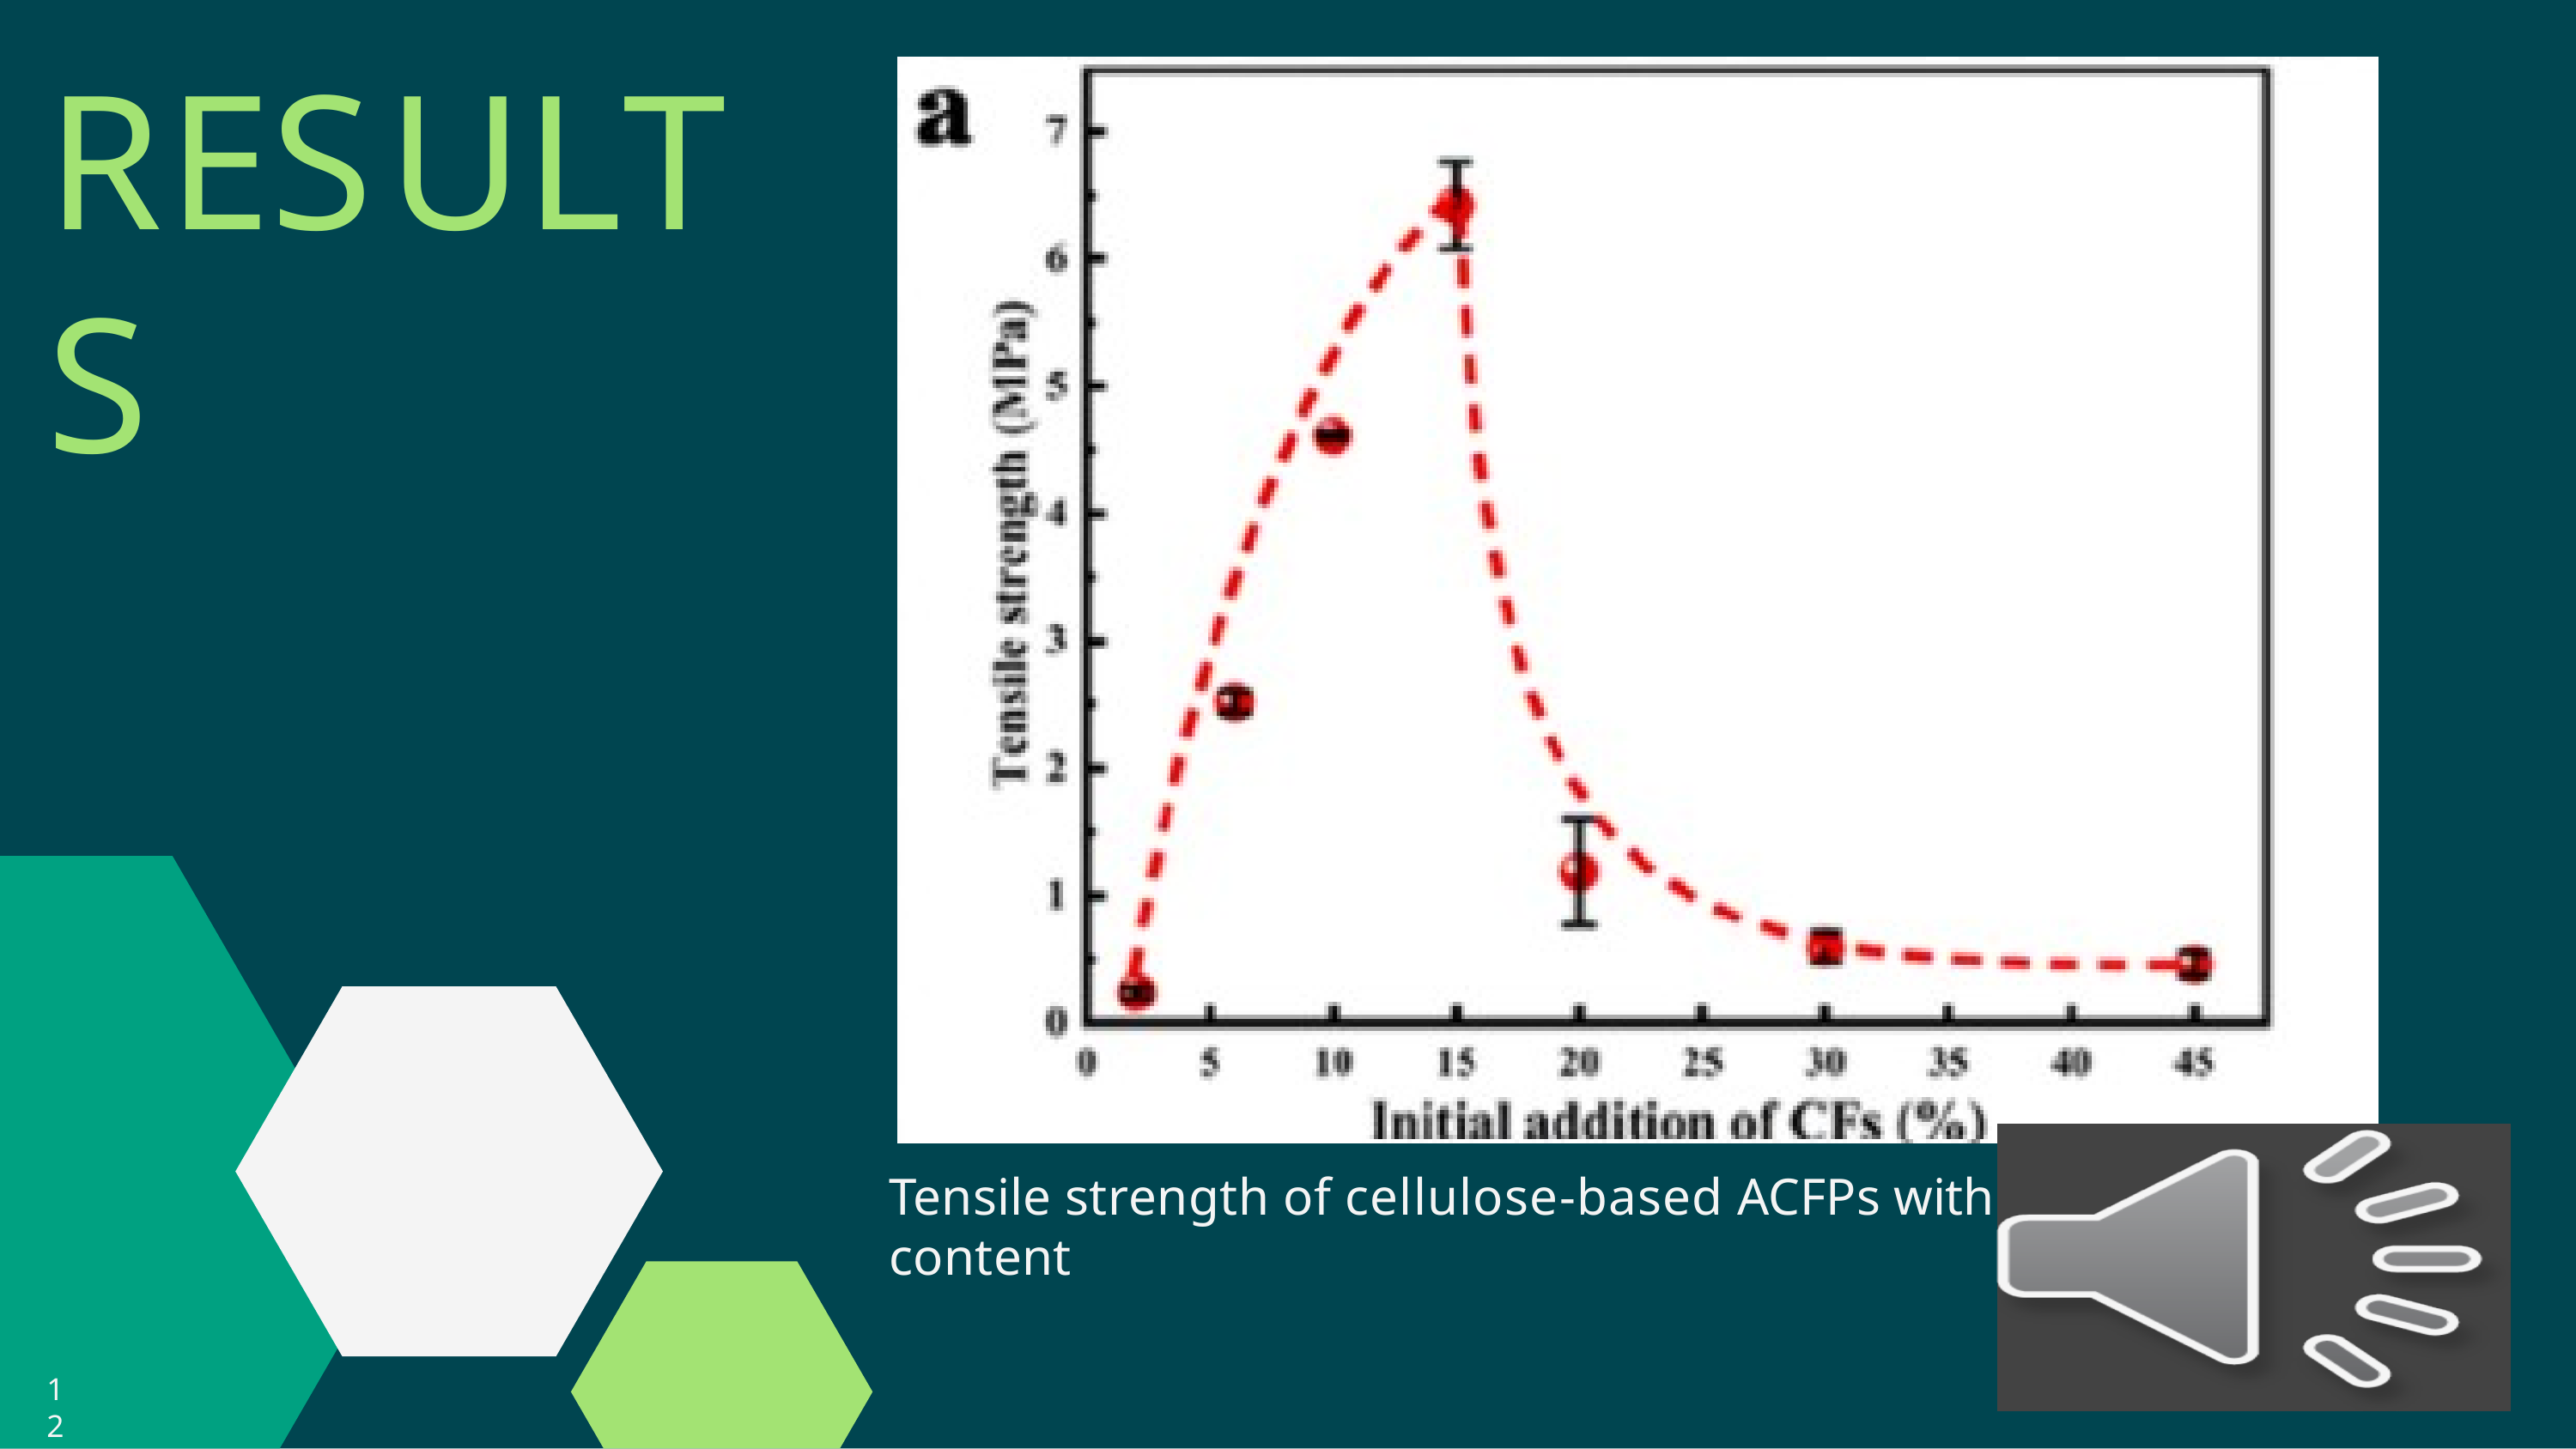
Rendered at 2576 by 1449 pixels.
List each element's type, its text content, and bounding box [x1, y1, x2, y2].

title RESULTS [45, 42, 784, 491]
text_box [0, 855, 873, 1449]
picture [897, 56, 2512, 1413]
text_box Tensile strength of cellulose-based ACFPs with different CFs content [887, 1162, 1991, 1286]
